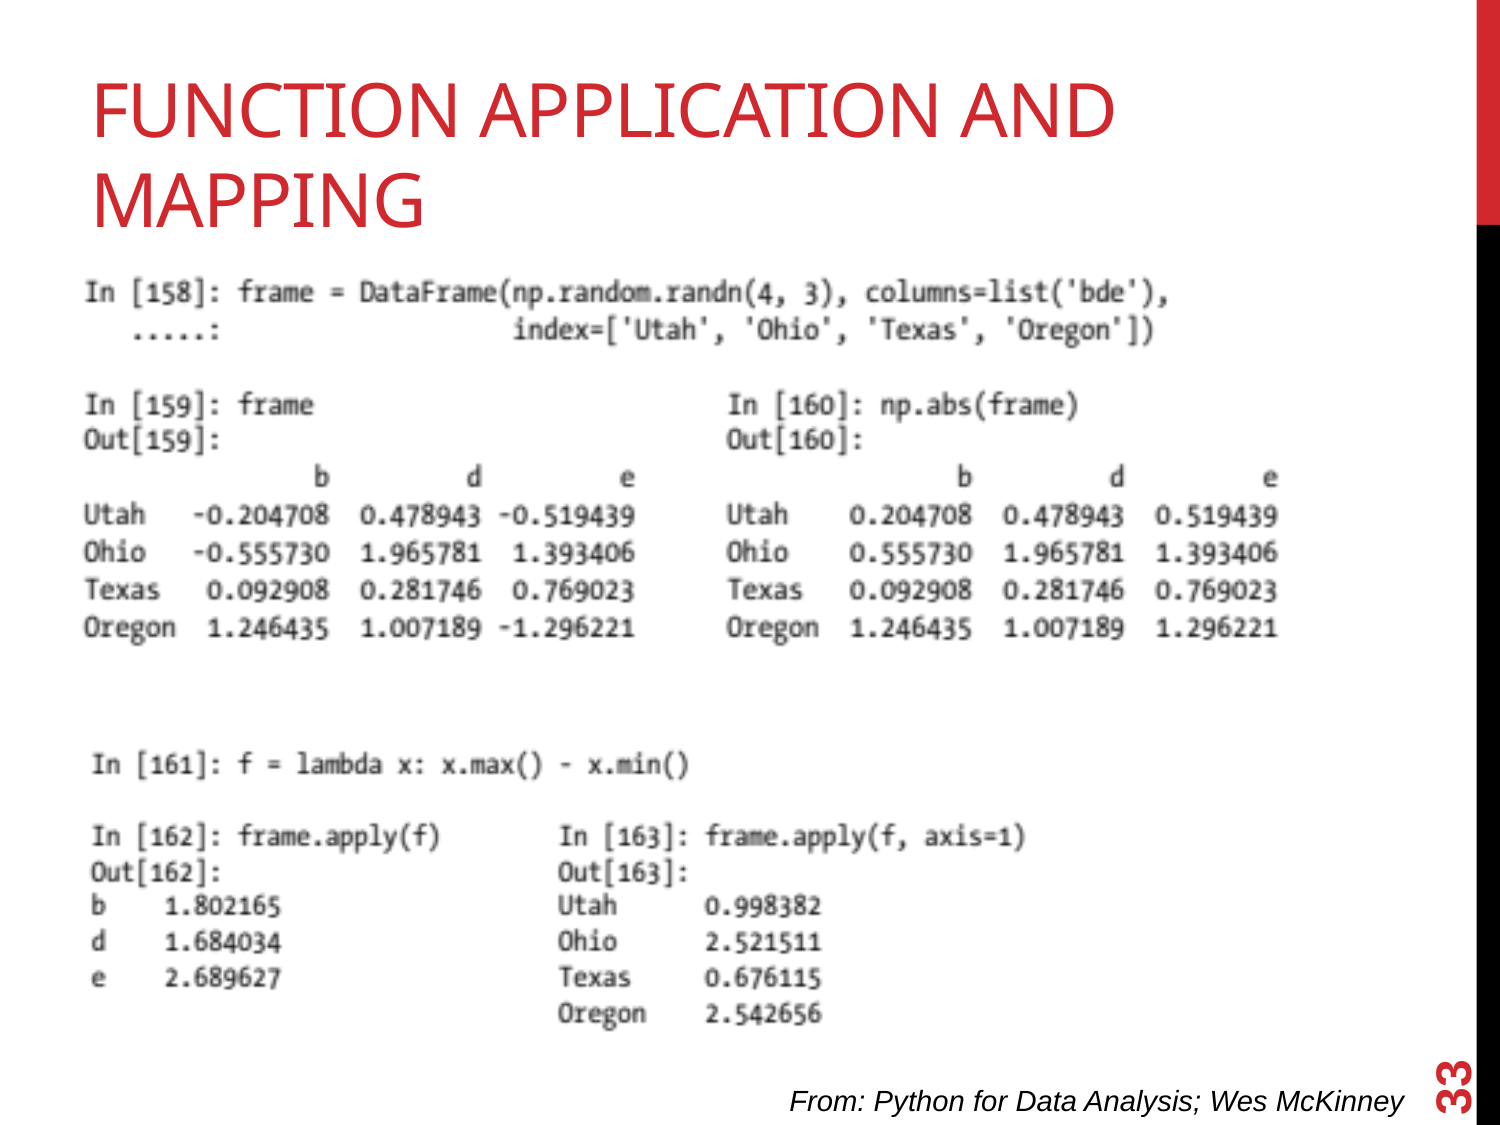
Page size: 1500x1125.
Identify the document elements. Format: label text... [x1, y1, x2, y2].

text_box From: Python for Data Analysis; Wes McKinney [774, 1074, 1421, 1125]
slide_number 33 [1421, 914, 1482, 1125]
picture [0, 273, 1392, 656]
picture [29, 746, 1119, 1036]
title Function application and Mapping [75, 25, 1325, 250]
